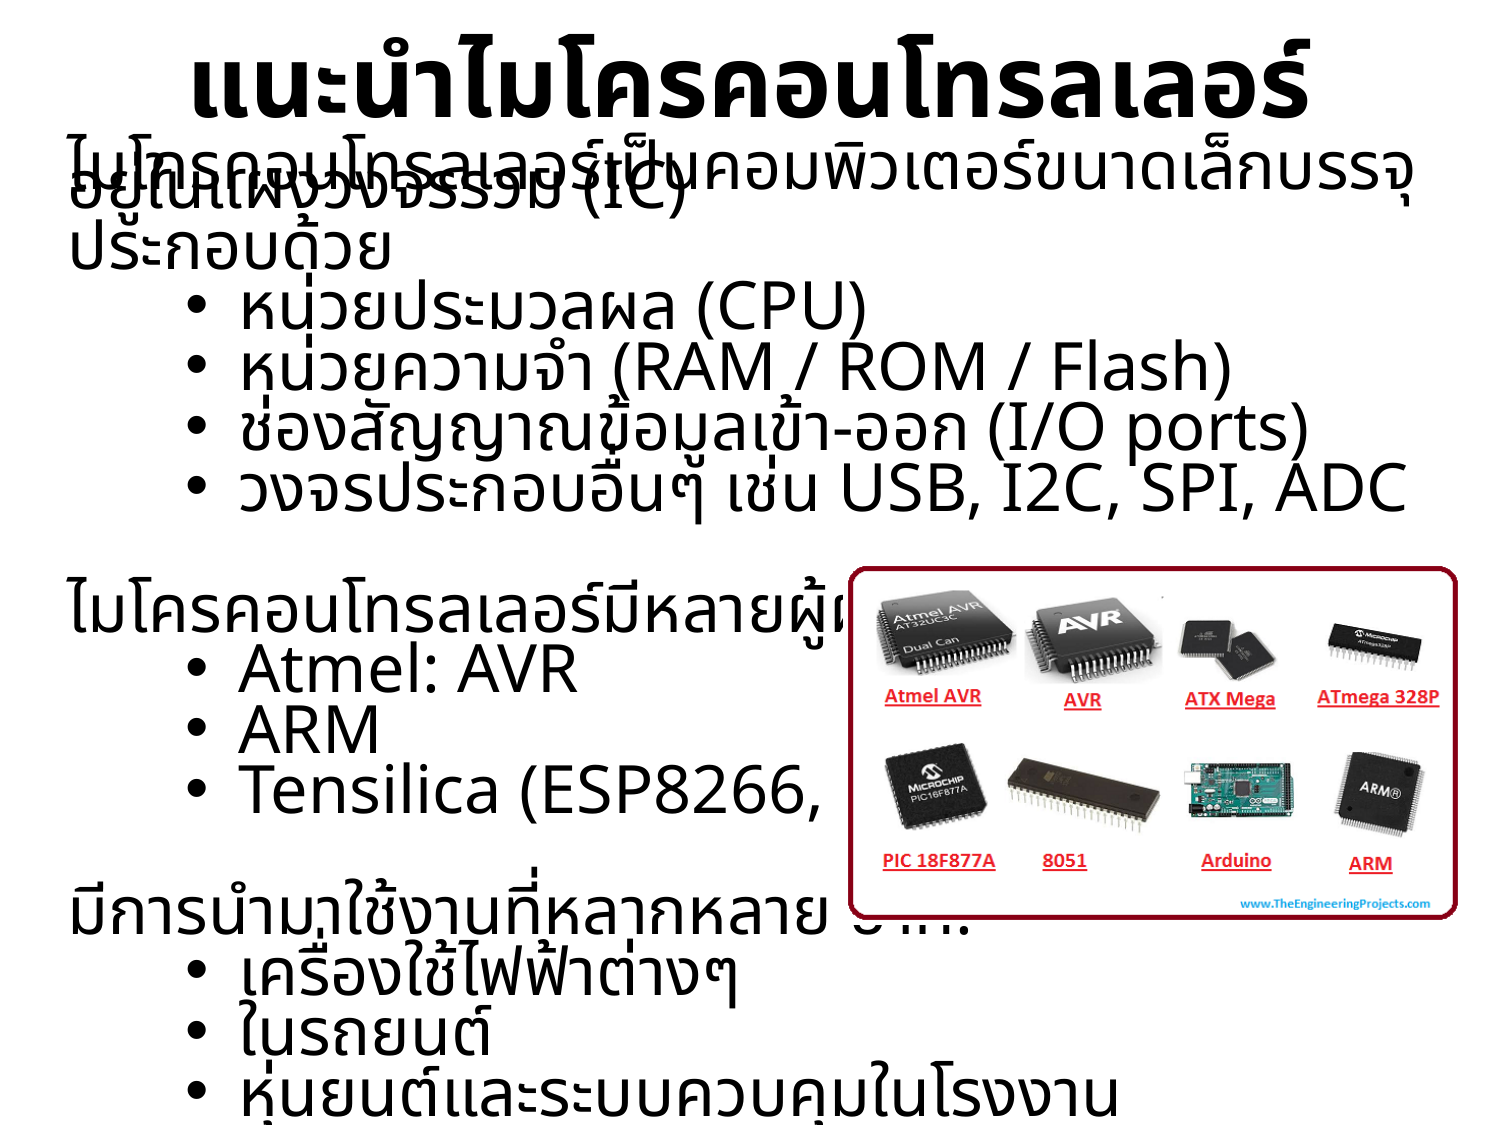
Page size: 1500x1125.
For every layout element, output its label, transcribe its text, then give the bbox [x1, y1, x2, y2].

picture [843, 562, 1464, 926]
text_box ไมโครคอนโทรลเลอร์เป็นคอมพิวเตอร์ขนาดเล็กบรรจุอยู่ในแผงวงจรรวม (IC) ประกอบด้วย หน่วยประมวลผล (CPU) หน่วยความจำ (RAM / ROM / Flash) ช่องสัญญาณข้อมูลเข้า-ออก (I/O ports) วงจรประกอบอื่นๆ เช่น USB, I2C, SPI, ADC ไมโครคอนโทรลเลอร์มีหลายผู้ผลิต Atmel: AVR ARM Tensilica (ESP8266, ESP32) มีการนำมาใช้งานที่หลากหลาย อาทิ: เครื่องใช้ไฟฟ้าต่างๆ ในรถยนต์ หุ่นยนต์และระบบควบคุมในโรงงาน [54, 174, 1475, 1066]
text_box แนะนำไมโครคอนโทรลเลอร์ [74, 0, 1425, 150]
